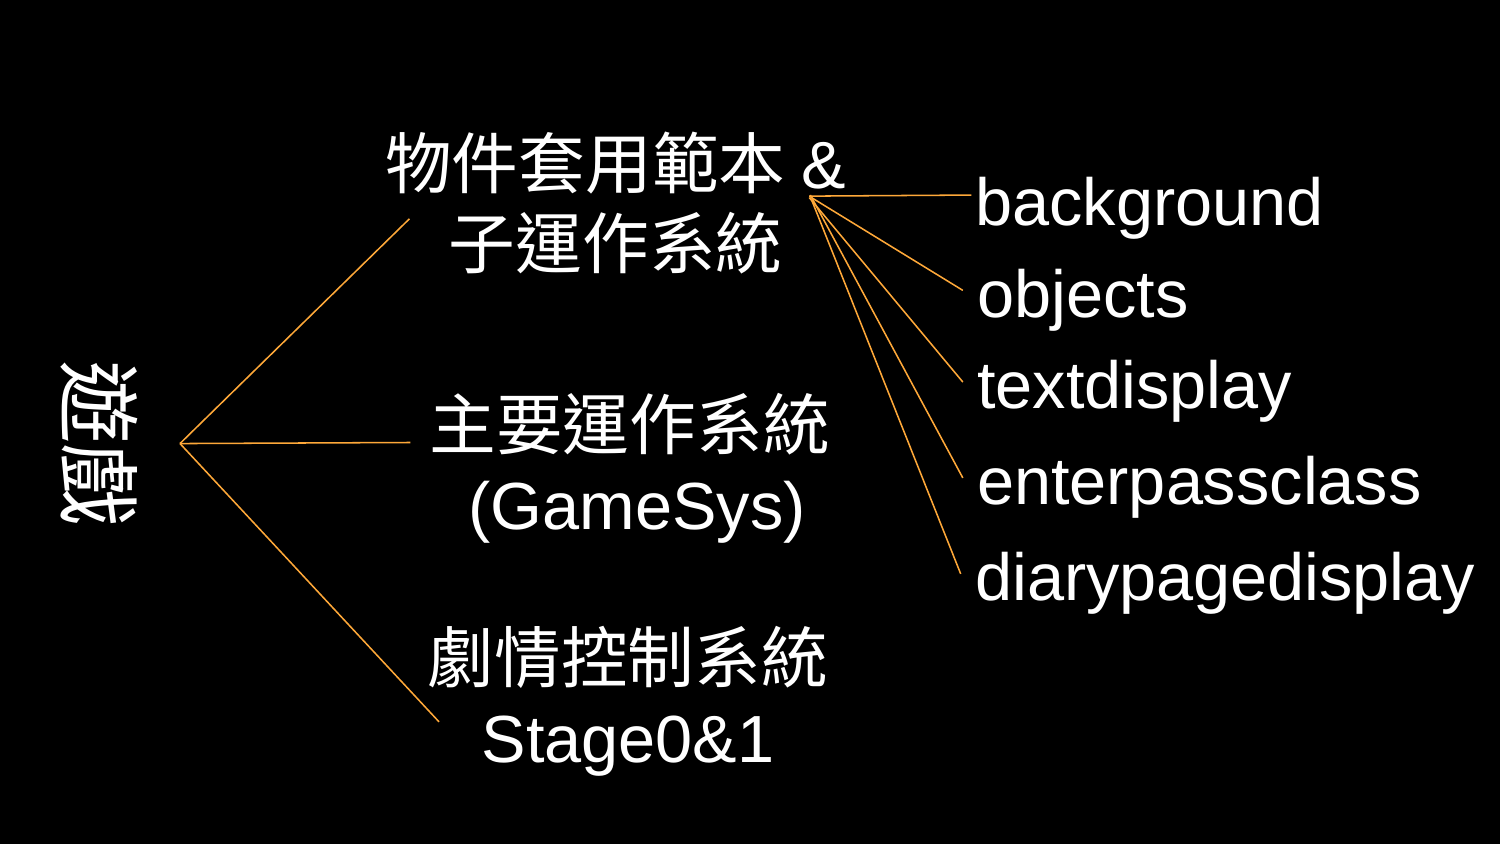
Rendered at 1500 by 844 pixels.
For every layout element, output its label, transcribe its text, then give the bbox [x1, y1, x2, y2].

text_box 遊戲 [27, 297, 159, 590]
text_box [179, 443, 440, 723]
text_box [179, 218, 410, 440]
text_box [810, 194, 1466, 198]
text_box 劇情控制系統 Stage0&1 [376, 608, 880, 784]
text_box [811, 199, 1500, 623]
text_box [809, 151, 1464, 194]
text_box 物件套用範本& 子運作系統 [364, 114, 868, 289]
text_box 主要運作系統(GameSys) [413, 375, 806, 551]
